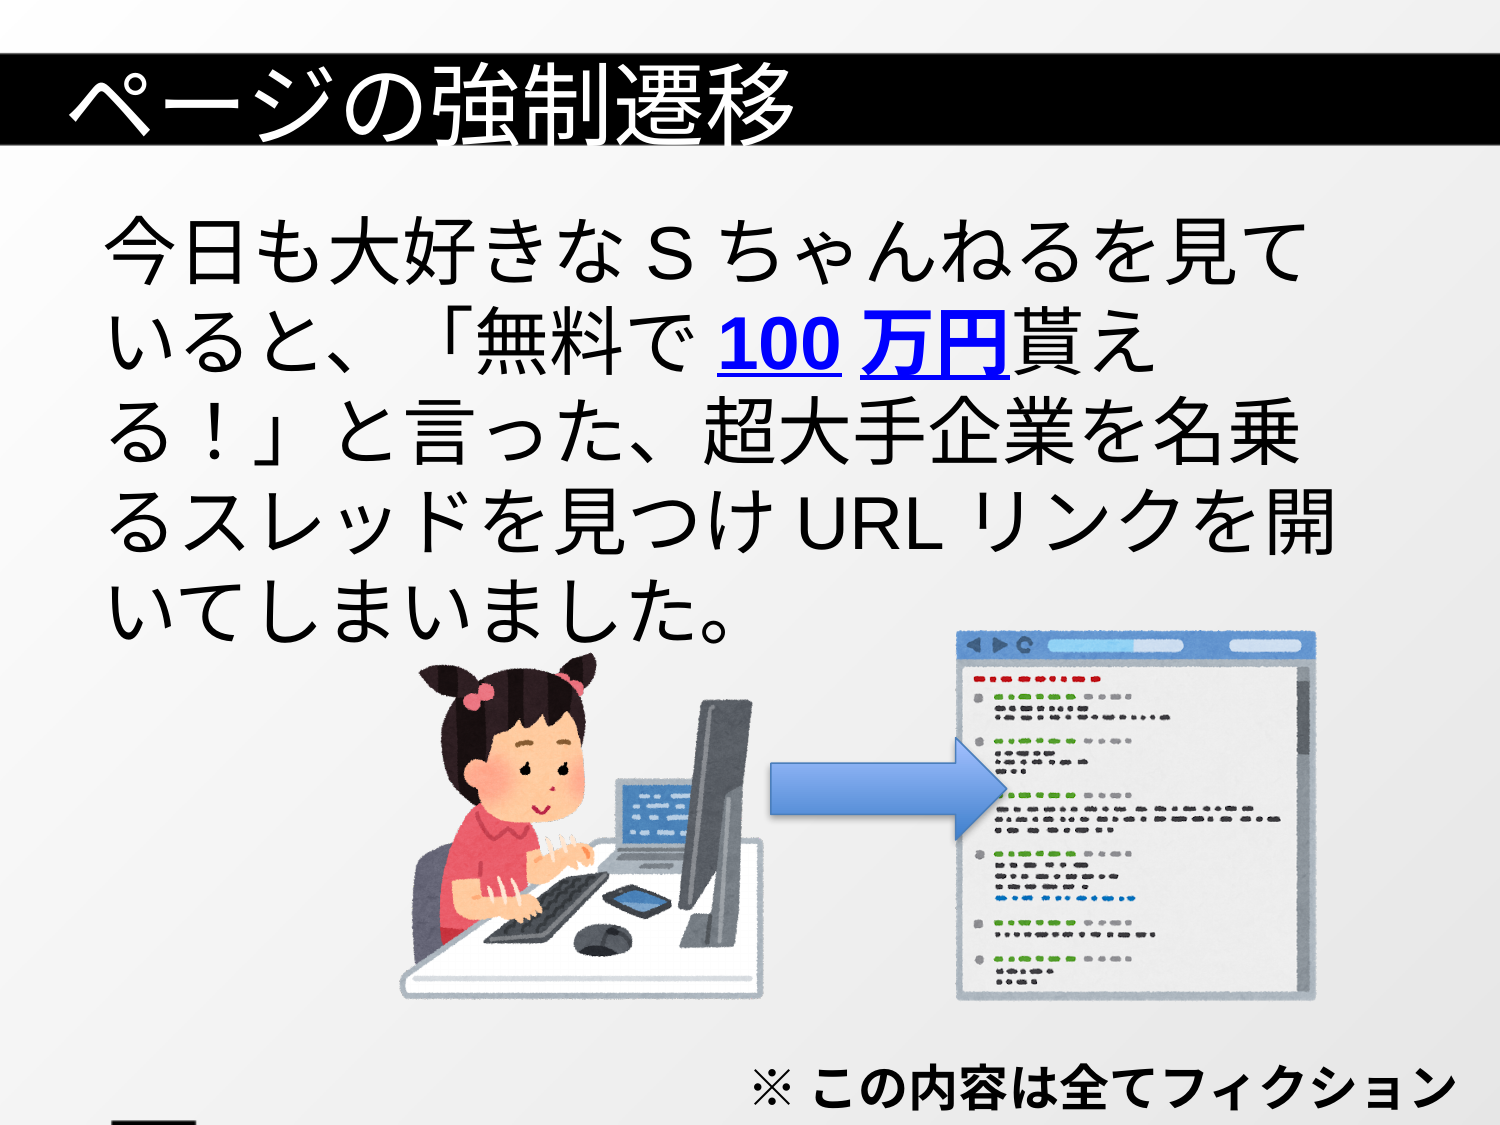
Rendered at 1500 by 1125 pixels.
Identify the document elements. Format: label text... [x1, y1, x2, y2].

text_box [776, 762, 945, 816]
text_box ※この内容は全てフィクションです [732, 1049, 1500, 1125]
title ページの強制遷移 [49, 8, 1400, 197]
picture [0, 0, 1500, 1125]
text_box 今日も大好きなSちゃんねるを見ていると、「無料で100万円貰える！」と言った、超大手企業を名乗るスレッドを見つけURLリンクを開いてしまいました。 [87, 196, 1368, 662]
